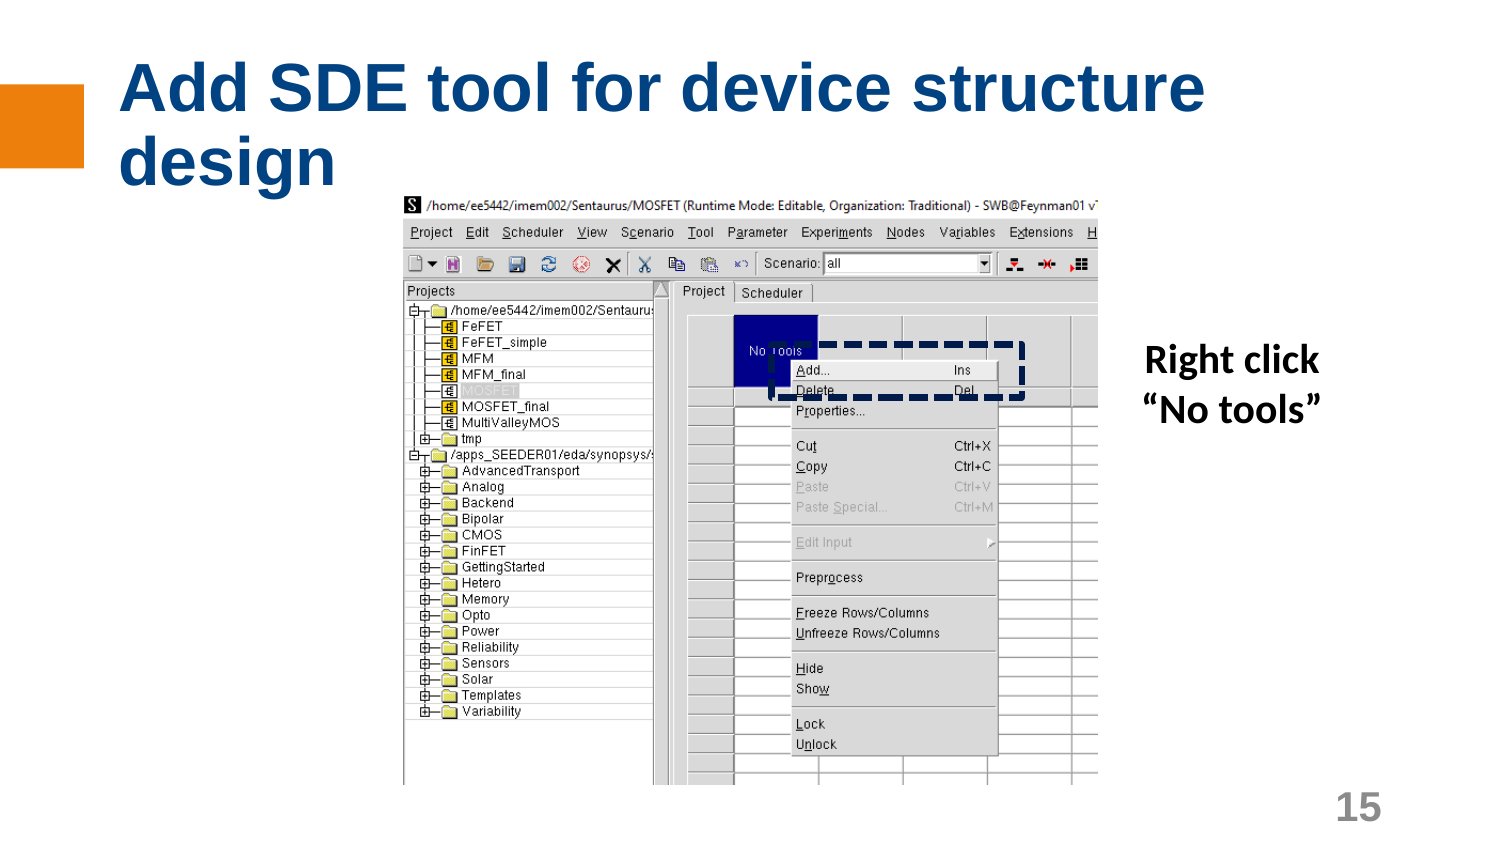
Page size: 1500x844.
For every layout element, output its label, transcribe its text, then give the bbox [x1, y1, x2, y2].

title Add SDE tool for device structure design [103, 44, 1397, 208]
picture [402, 193, 1098, 785]
slide_number 15 [1275, 782, 1397, 827]
text_box Right click “No tools” [1098, 324, 1367, 439]
